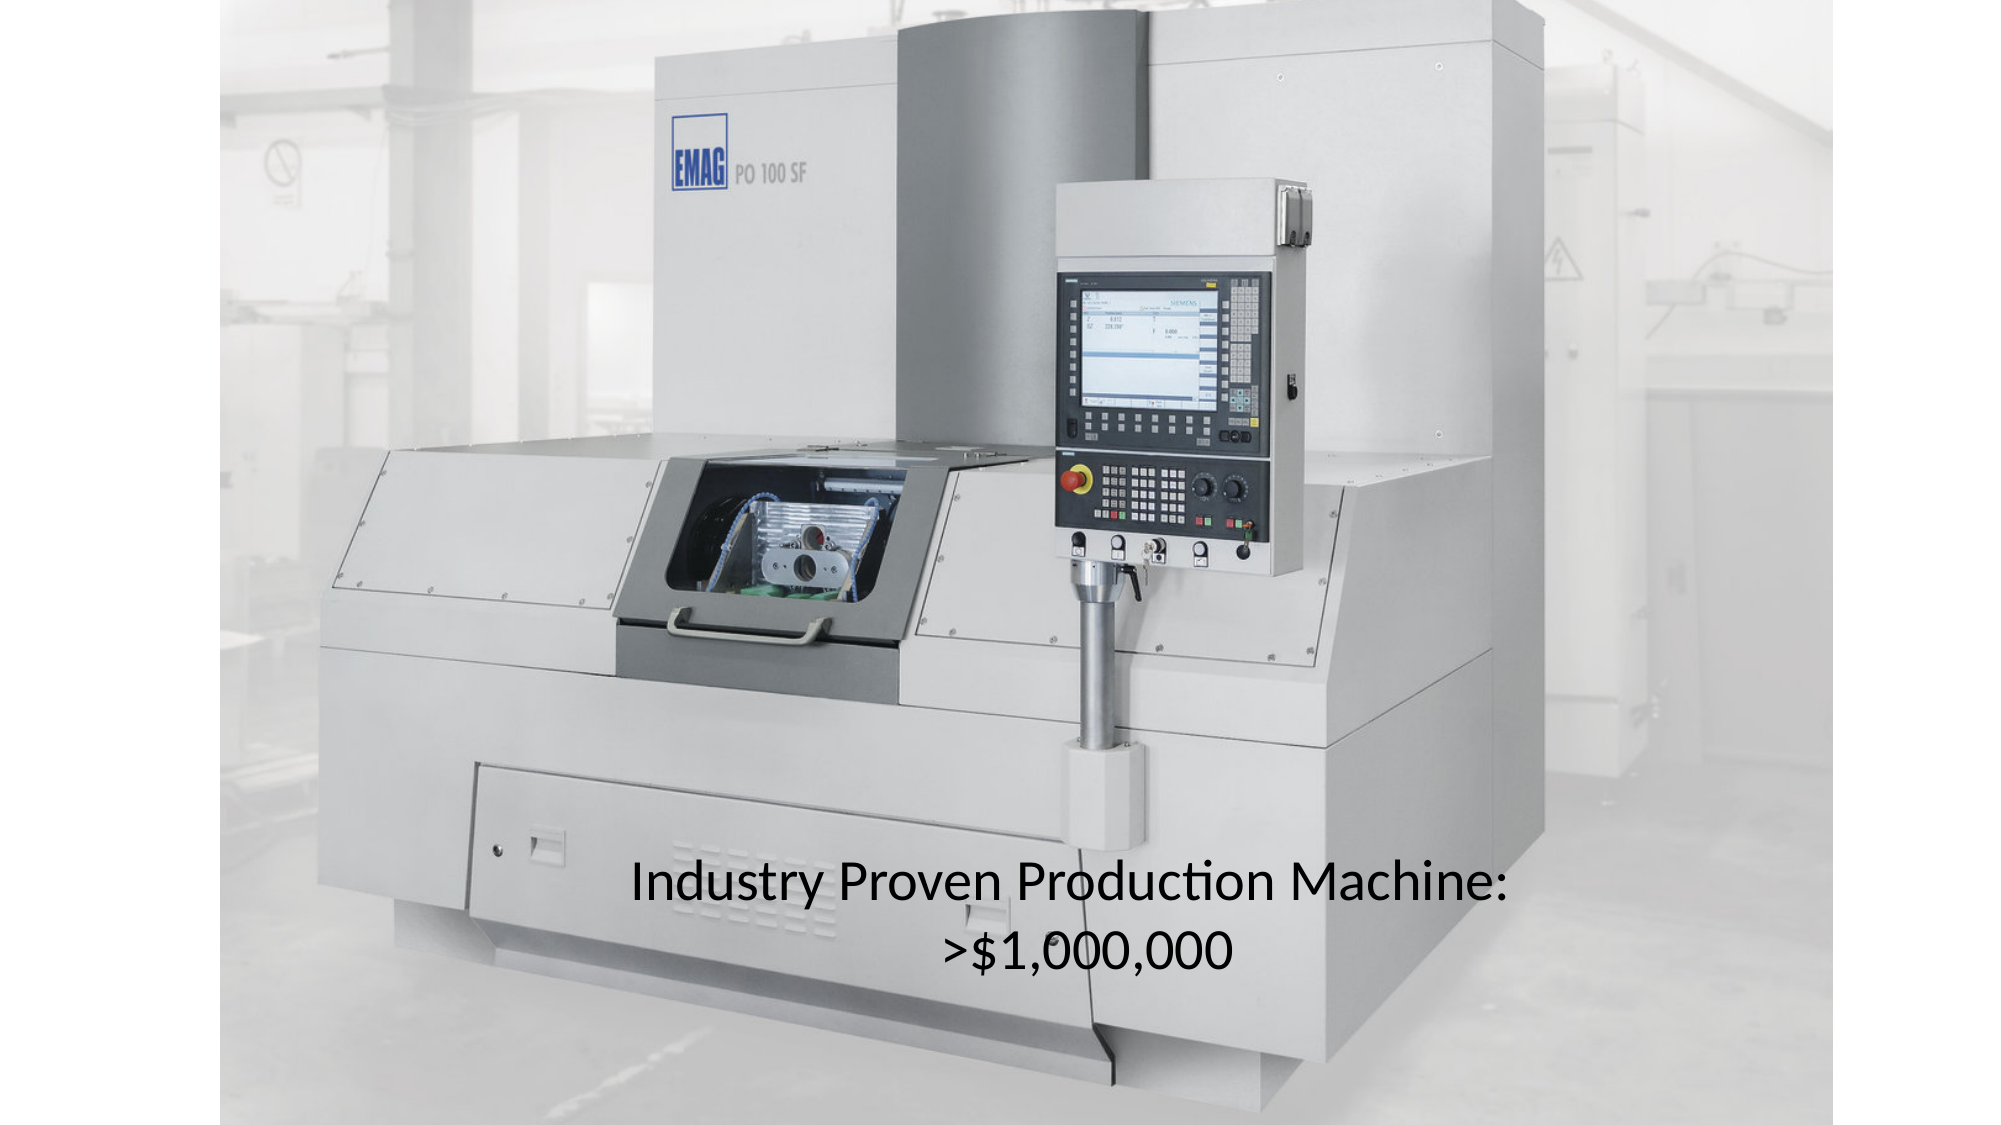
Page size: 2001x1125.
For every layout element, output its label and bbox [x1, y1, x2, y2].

picture [220, 0, 1833, 1125]
